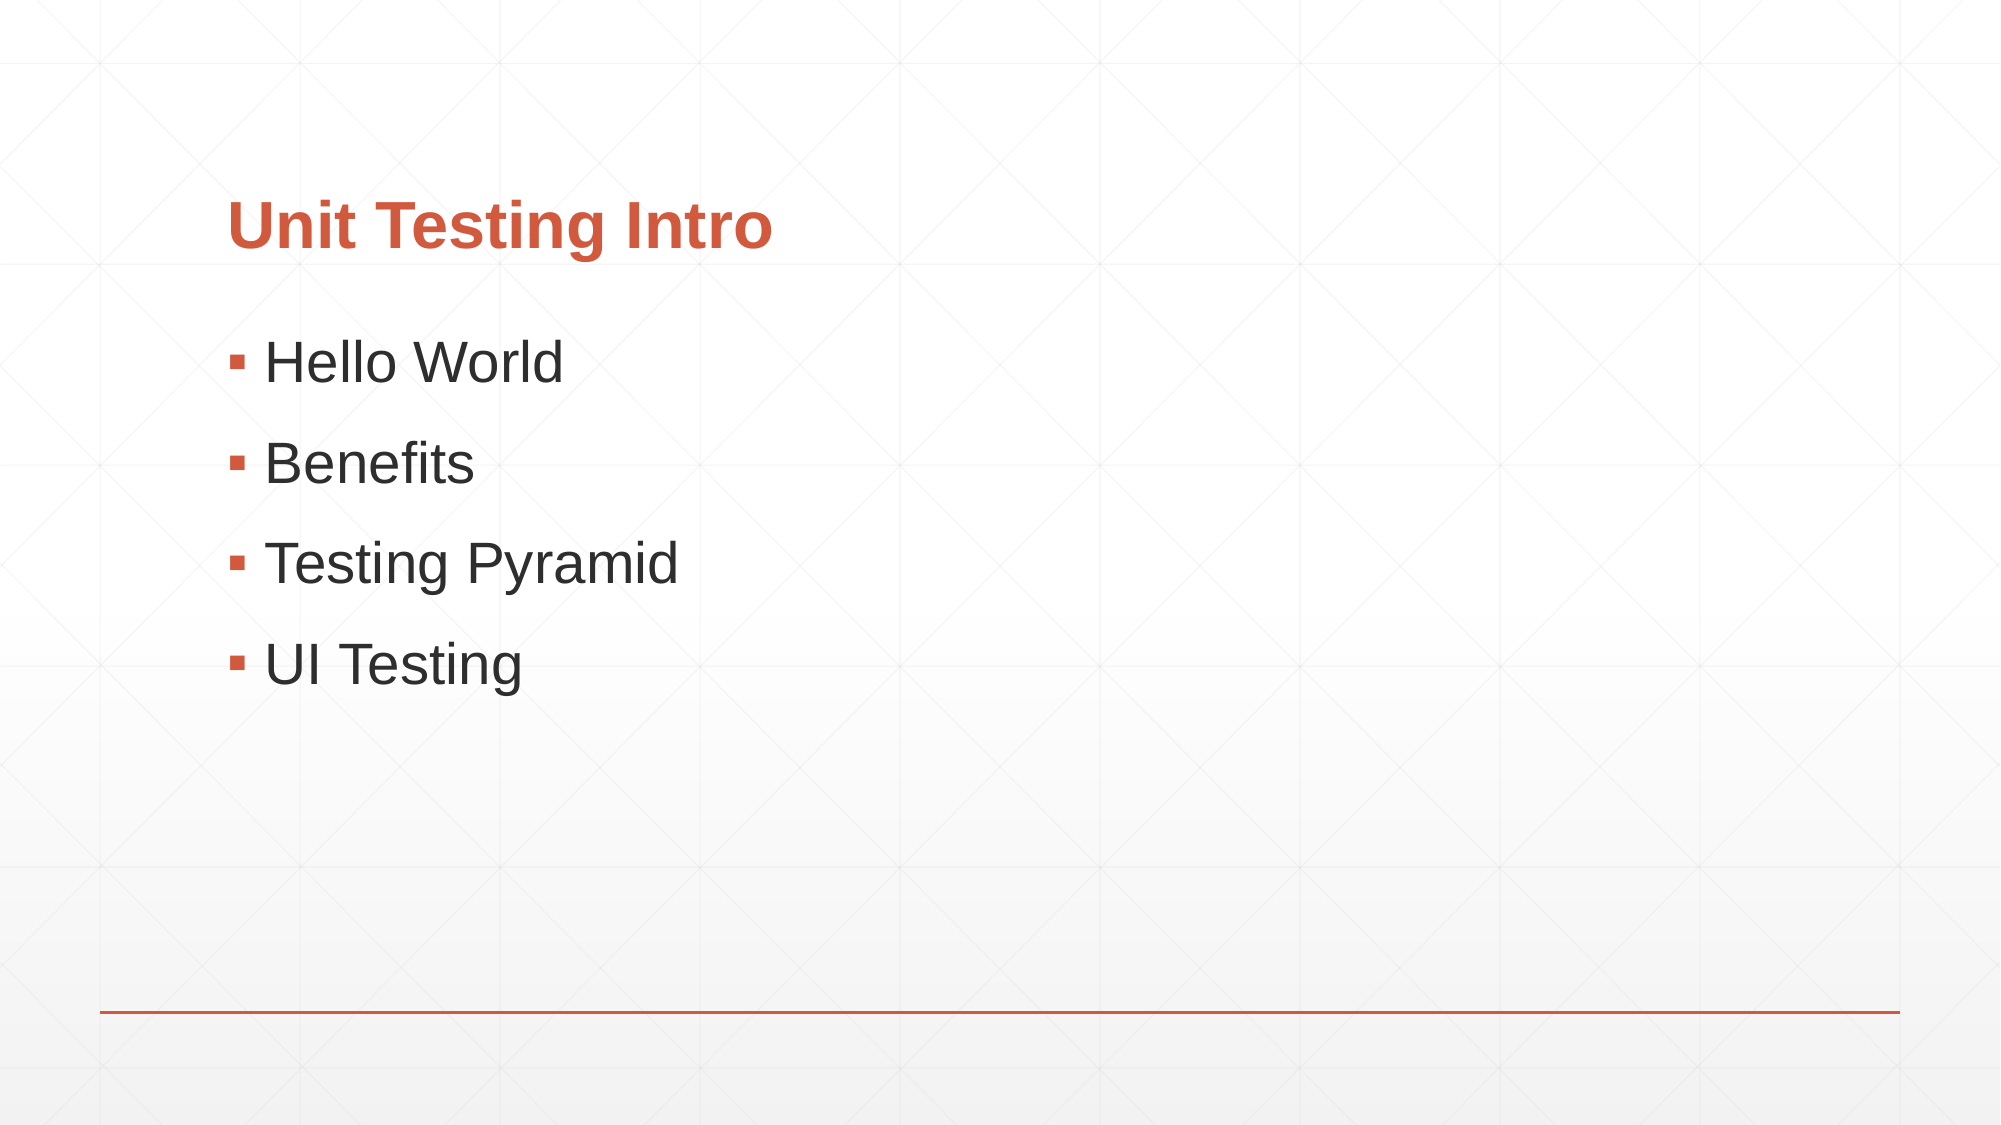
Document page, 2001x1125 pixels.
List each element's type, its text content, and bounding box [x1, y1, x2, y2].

title Unit Testing Intro [212, 82, 1788, 271]
list Hello World Benefits Testing Pyramid UI Testing [212, 324, 1788, 950]
